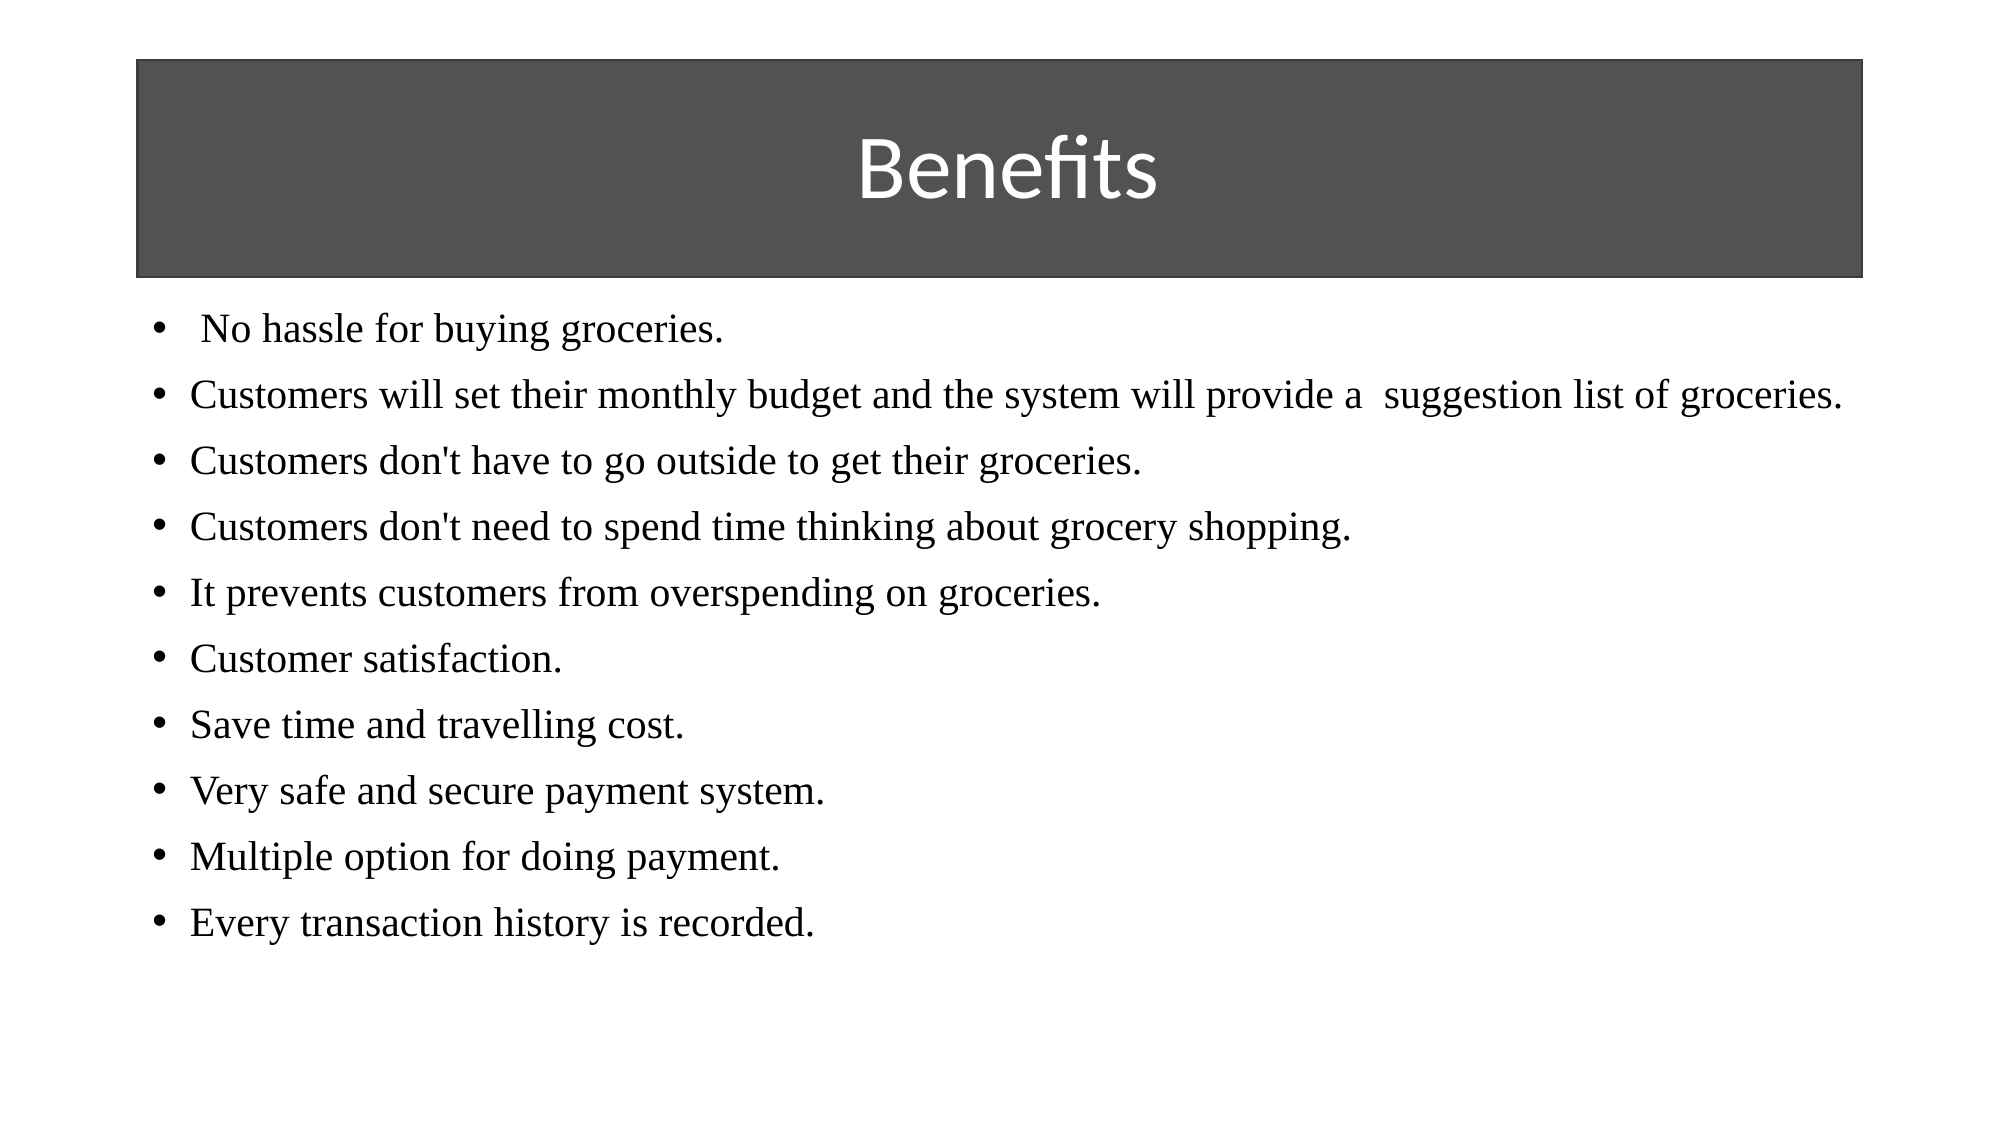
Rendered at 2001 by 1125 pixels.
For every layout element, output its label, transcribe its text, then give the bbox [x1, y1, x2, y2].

list No hassle for buying groceries. Customers will set their monthly budget and the system will provide a suggestion list of groceries. Customers don't have to go outside to get their groceries. Customers don't need to spend time thinking about grocery shopping. It prevents customers from overspending on groceries. Customer satisfaction. Save time and travelling cost. Very safe and secure payment system. Multiple option for doing payment. Every transaction history is recorded. [137, 299, 1863, 1014]
title Benefits [136, 59, 1863, 278]
